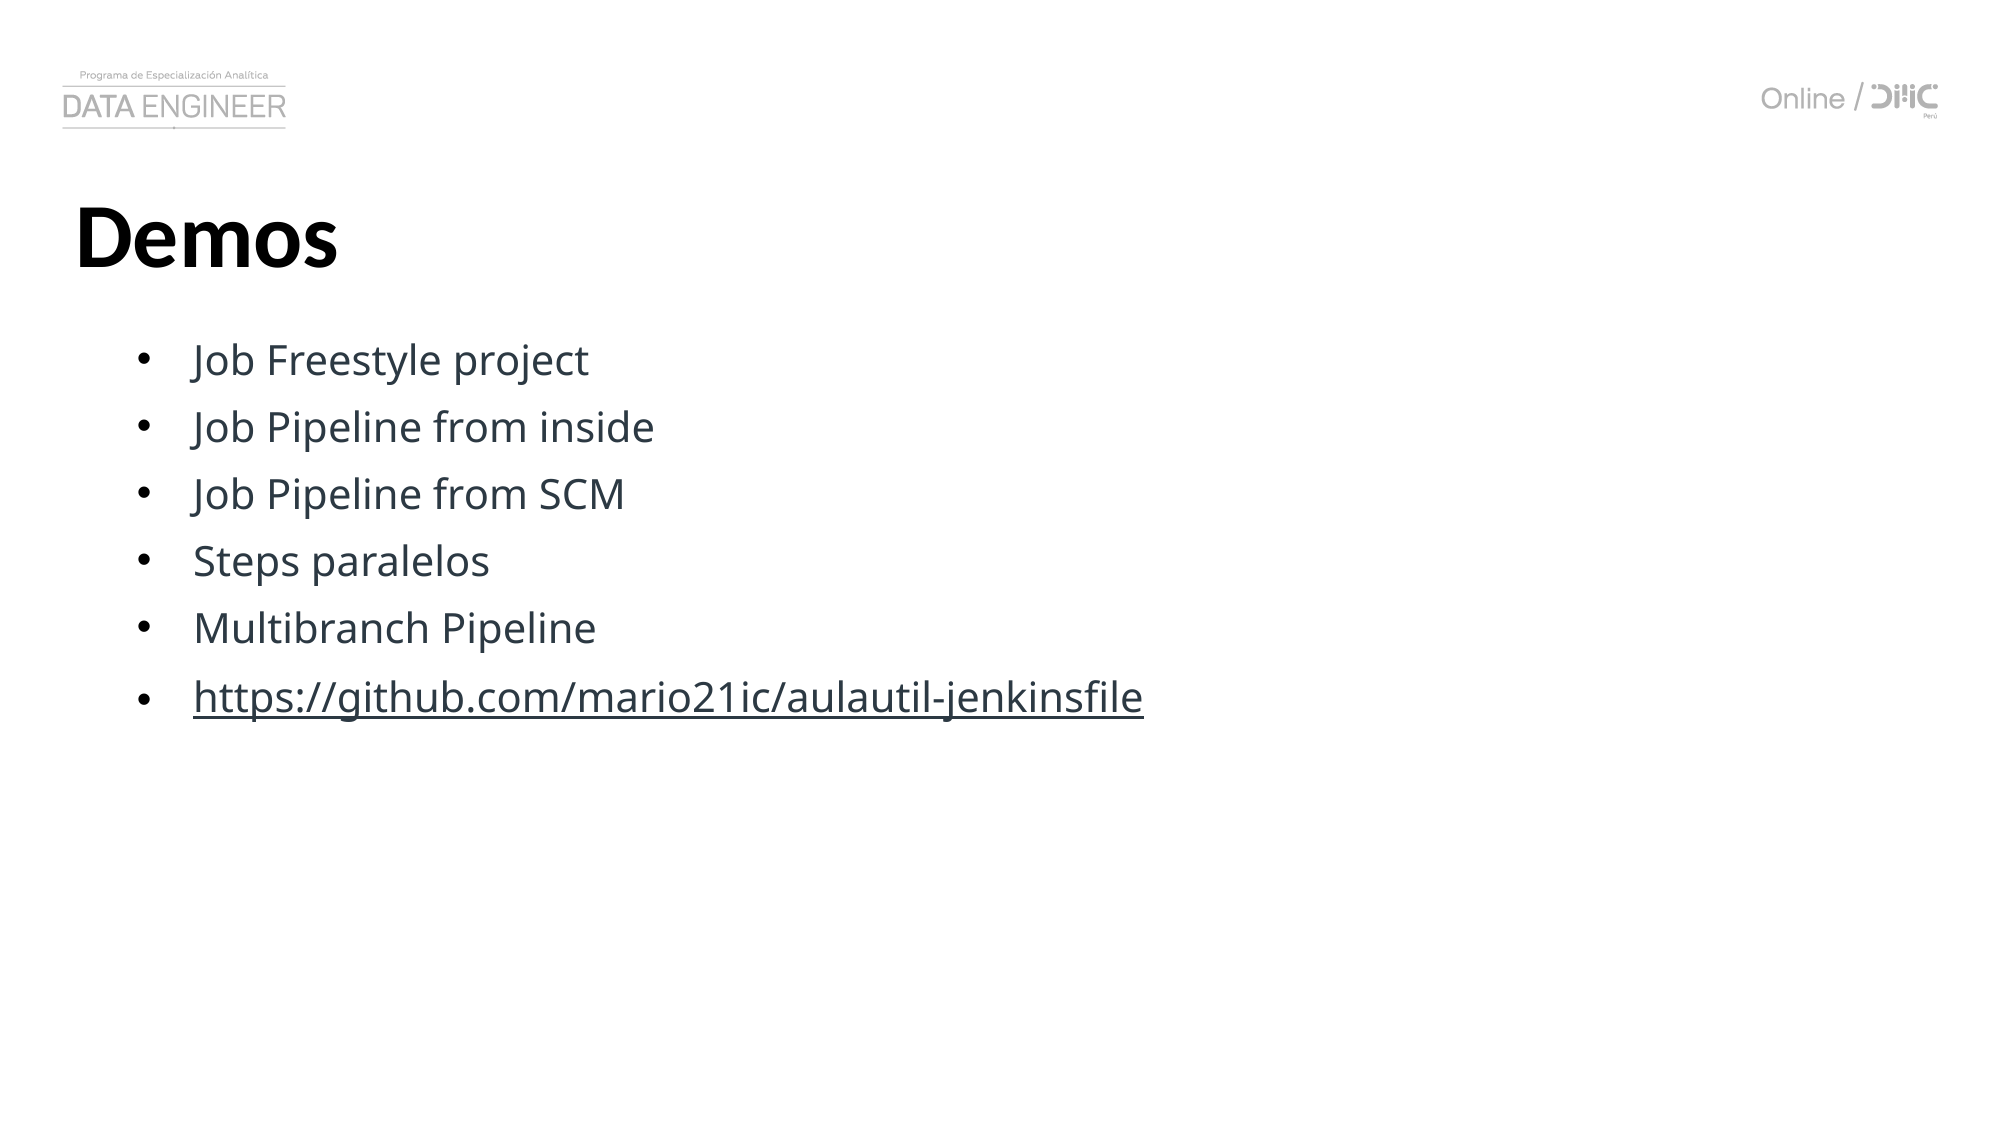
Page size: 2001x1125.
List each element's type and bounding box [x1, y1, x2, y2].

list [0, 0, 2000, 1125]
